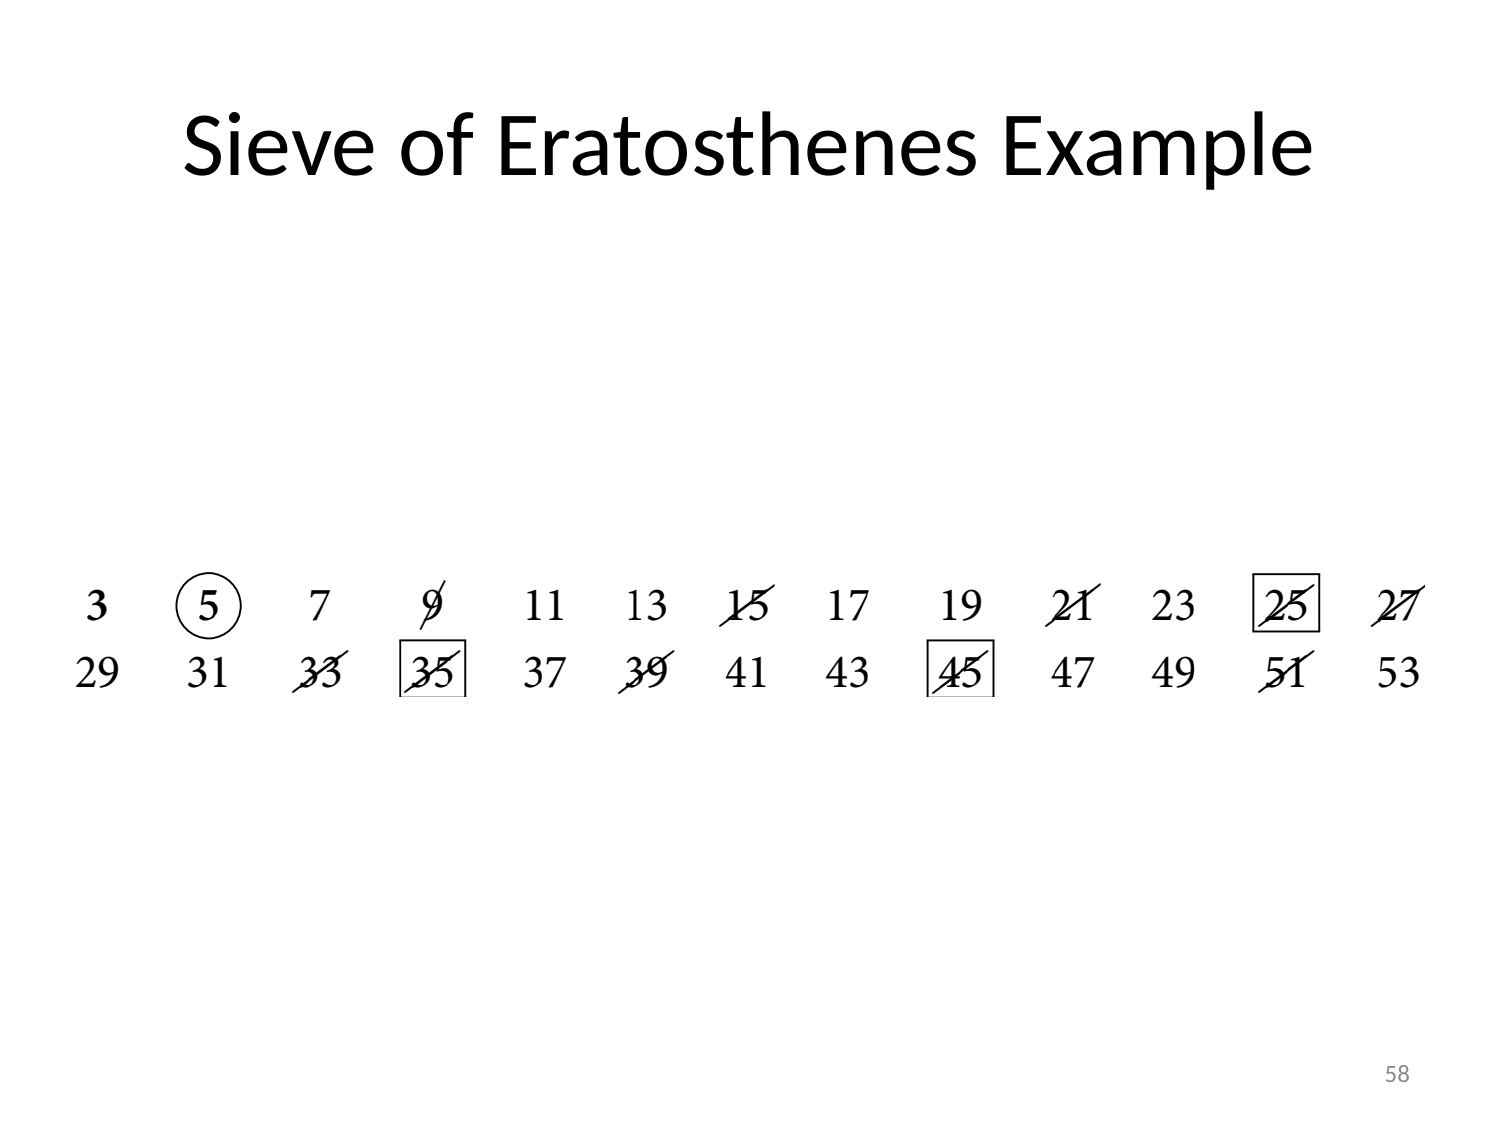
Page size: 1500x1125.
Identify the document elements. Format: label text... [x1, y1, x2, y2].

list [74, 262, 1426, 1006]
title Sieve of Eratosthenes Example [75, 45, 1425, 233]
slide_number 58 [1074, 1042, 1425, 1103]
